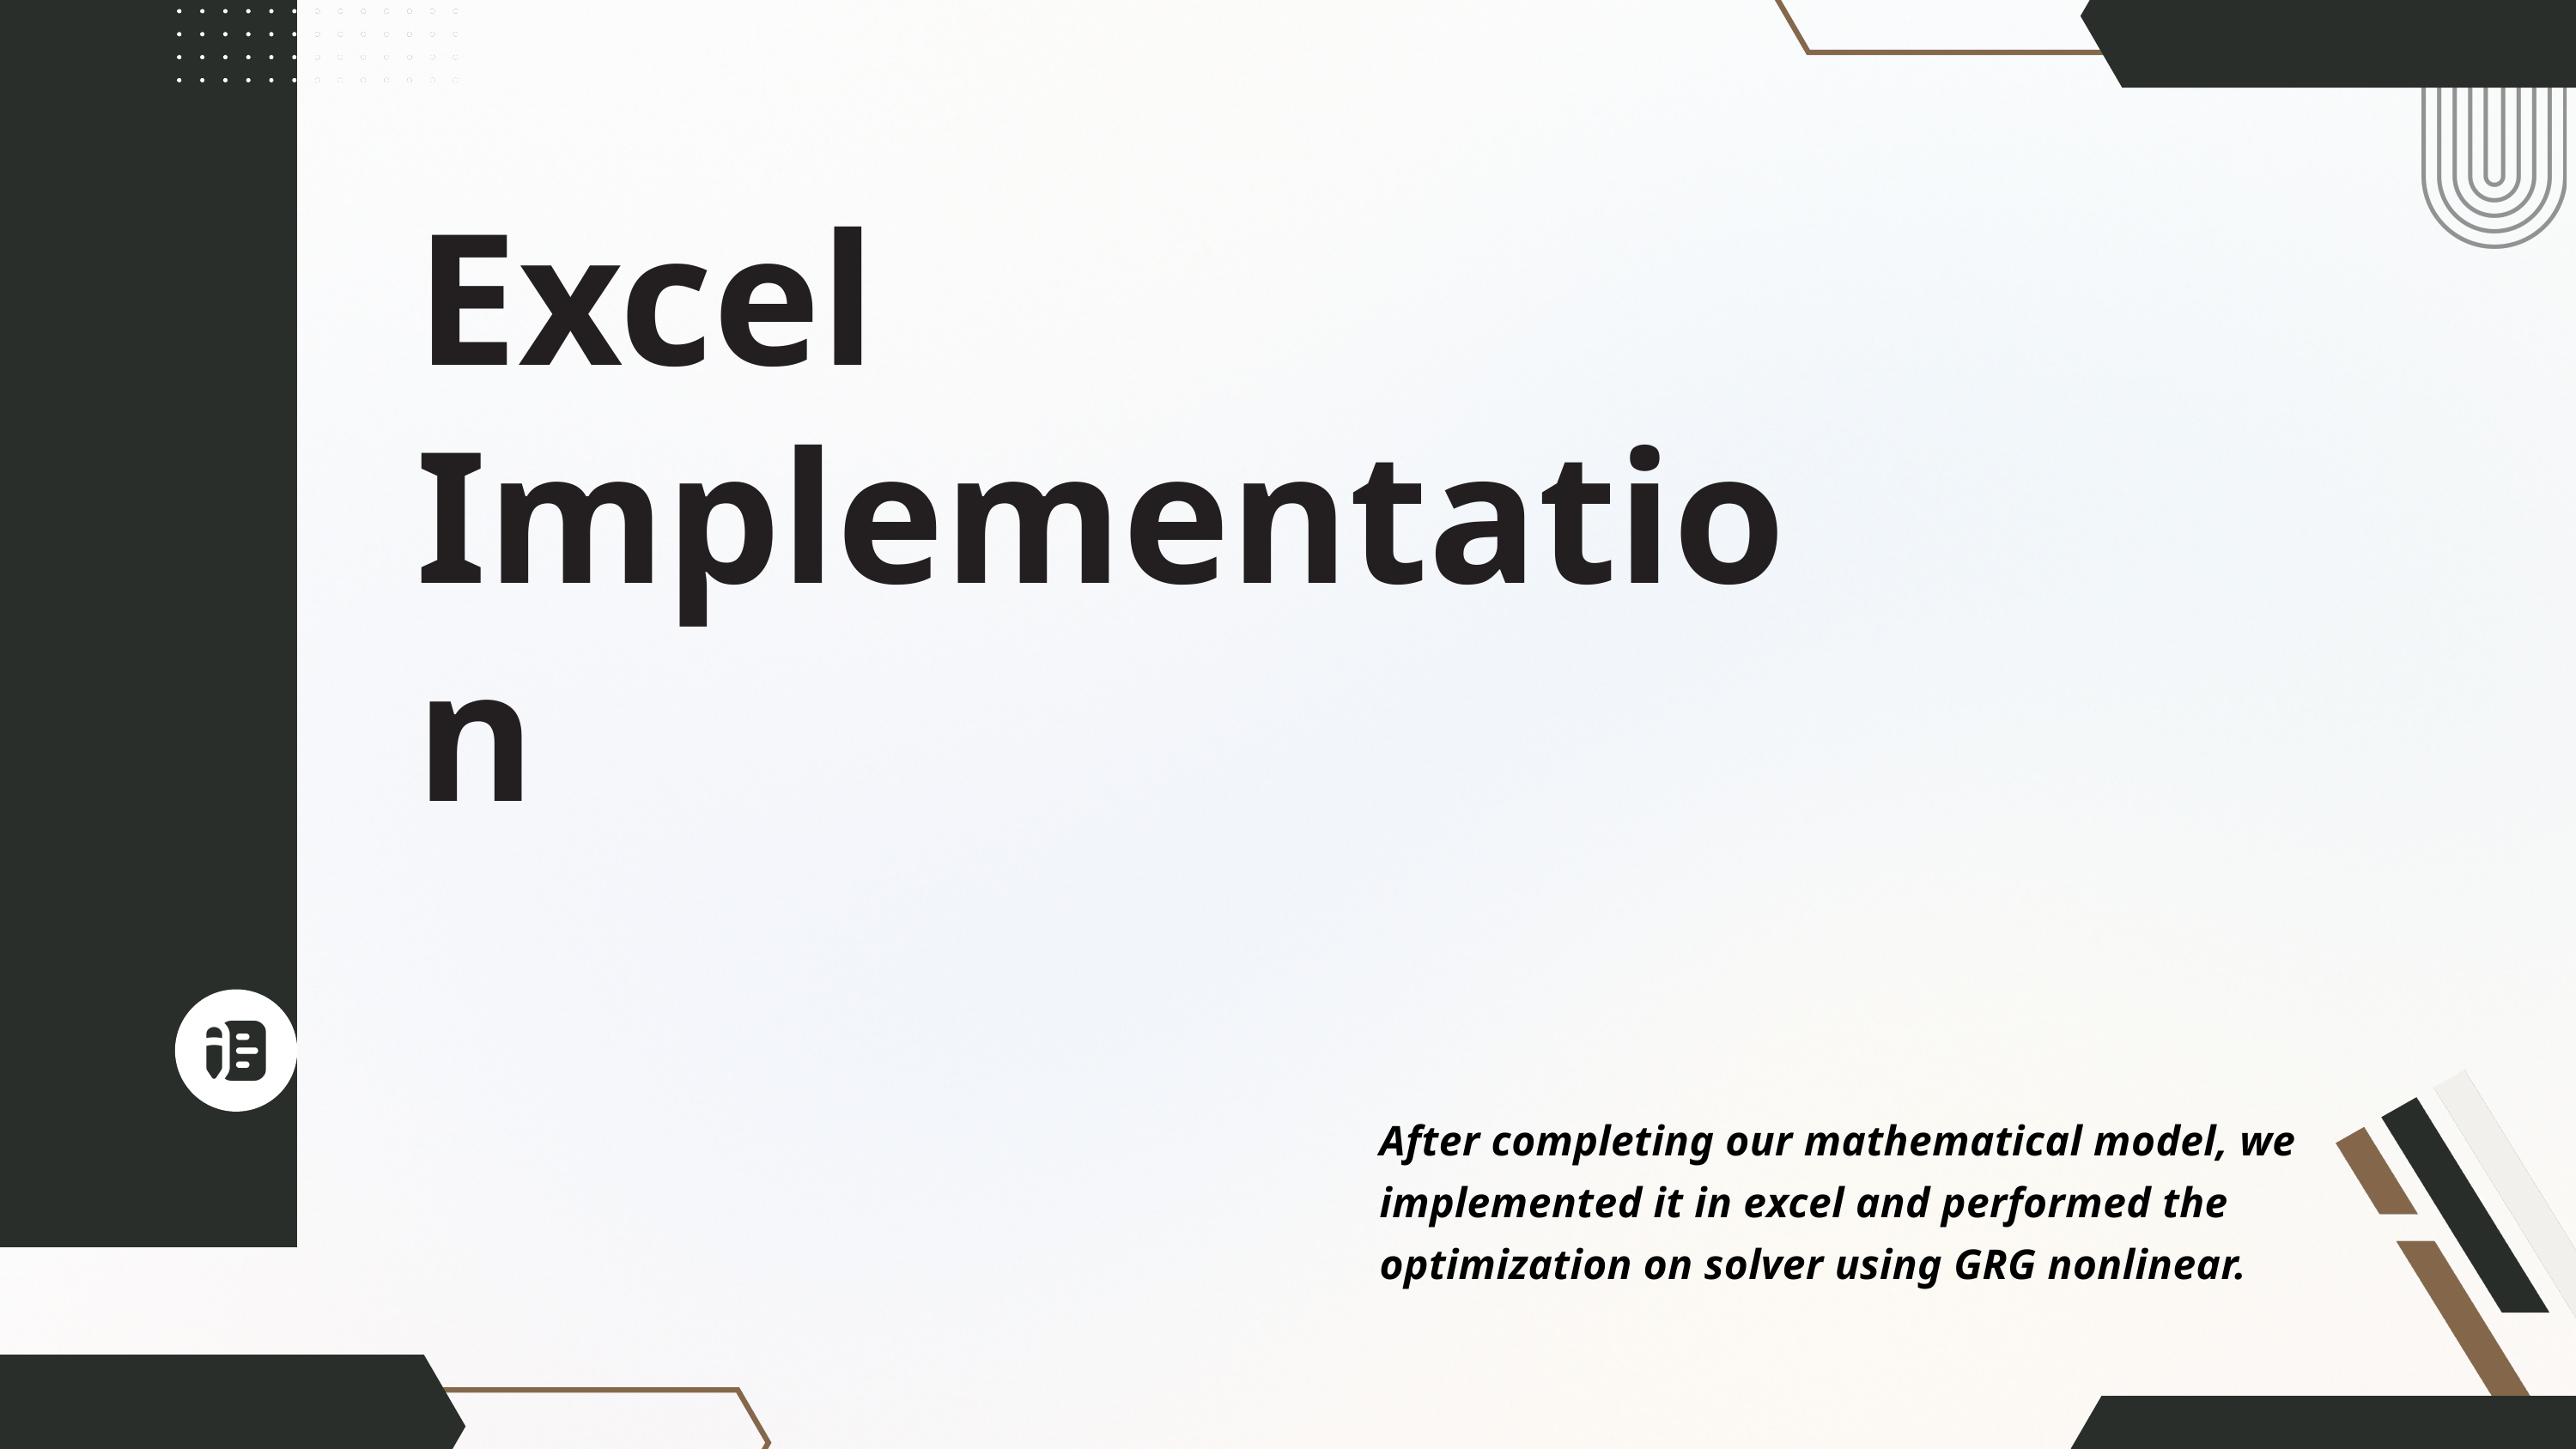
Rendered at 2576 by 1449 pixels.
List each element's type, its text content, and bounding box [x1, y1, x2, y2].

text_box [2318, 1021, 2576, 1394]
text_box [0, 0, 298, 1248]
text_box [174, 989, 298, 1113]
text_box [2421, 95, 2567, 249]
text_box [2080, 0, 2576, 88]
text_box Excel Implementation [416, 183, 1856, 839]
text_box After completing our mathematical model, we implemented it in excel and performed the optimization on solver using GRG nonlinear. [1379, 1101, 2393, 1288]
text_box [1777, 0, 2075, 53]
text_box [0, 1354, 769, 1449]
text_box [302, 0, 458, 82]
text_box [0, 0, 2576, 1449]
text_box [2070, 1395, 2576, 1449]
